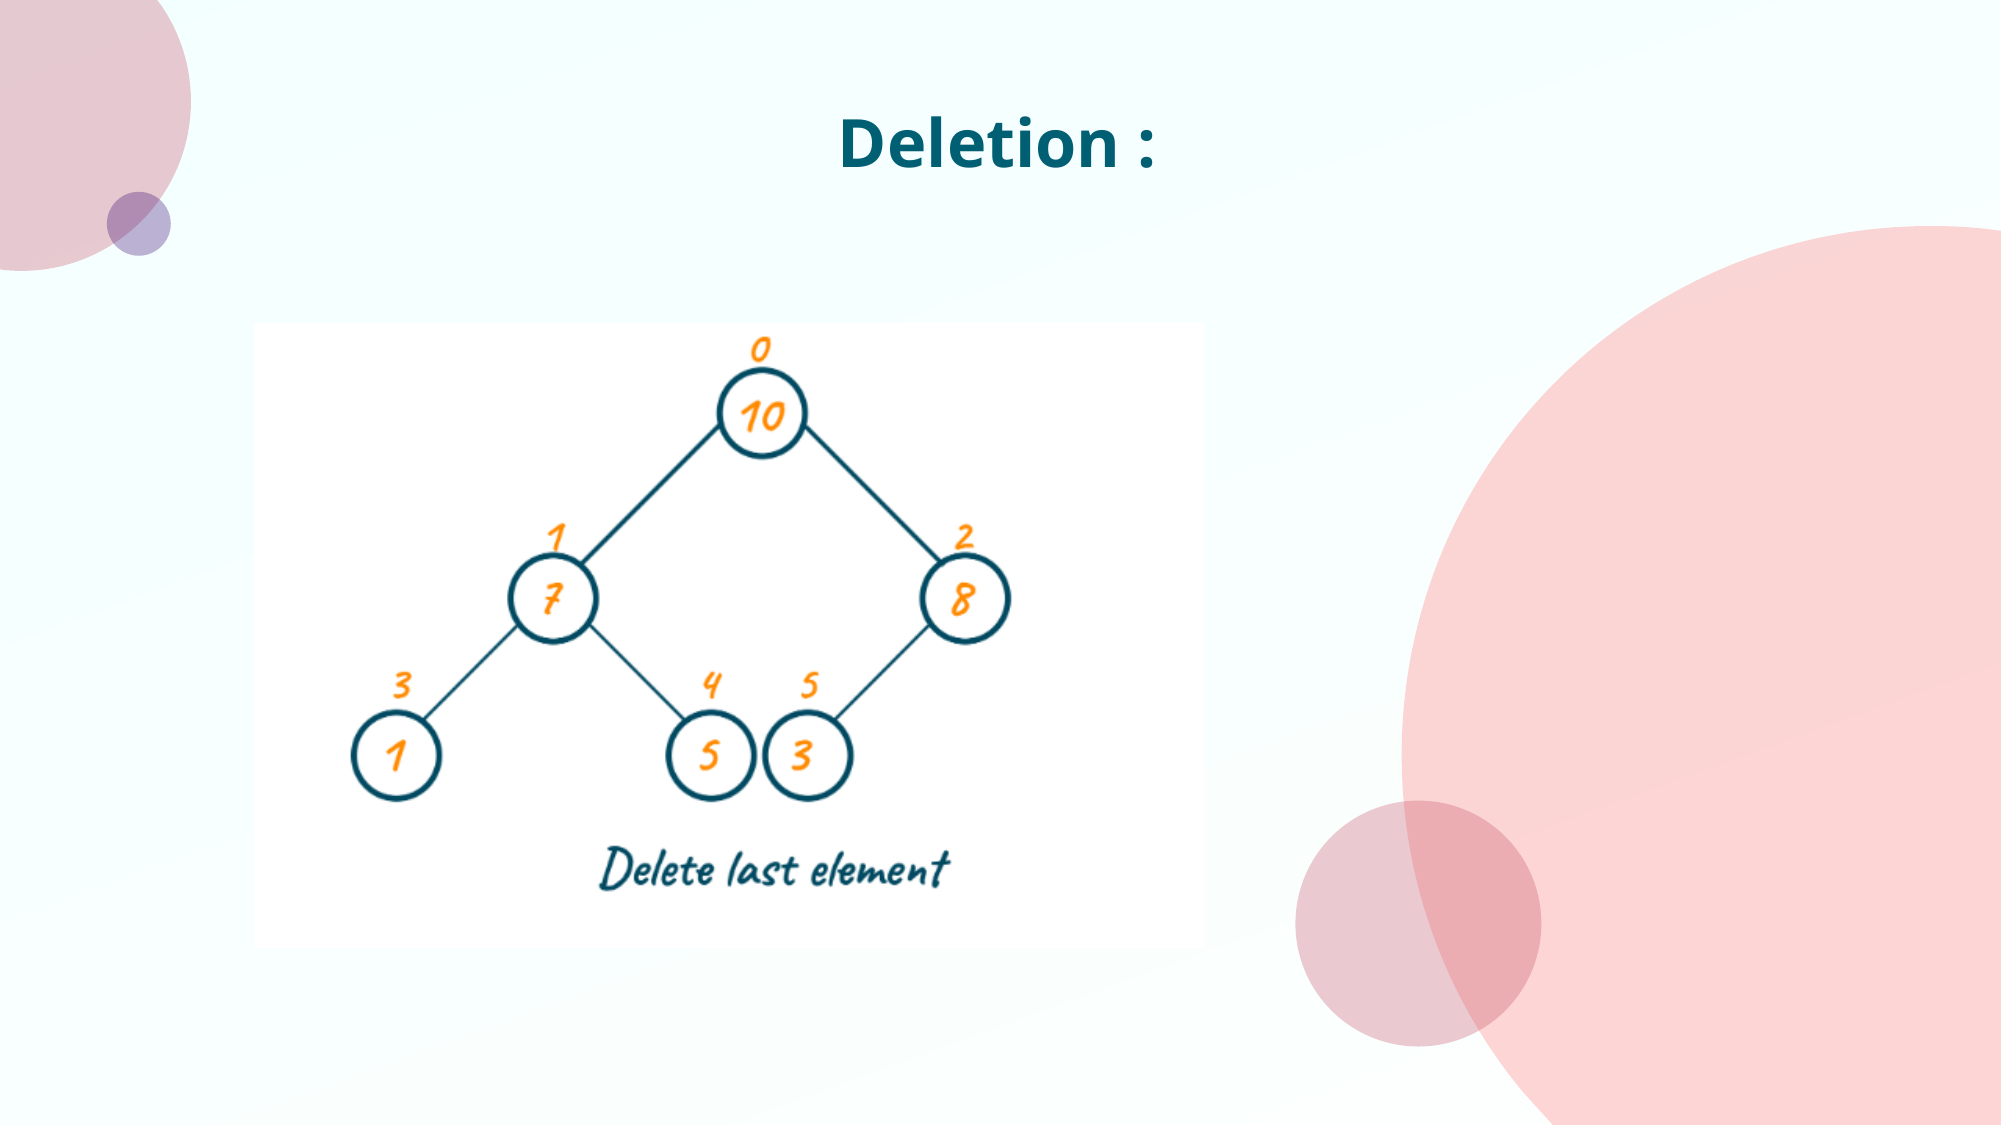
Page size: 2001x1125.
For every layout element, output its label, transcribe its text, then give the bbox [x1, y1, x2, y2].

title Deletion : [85, 93, 1910, 198]
picture [254, 323, 1204, 948]
